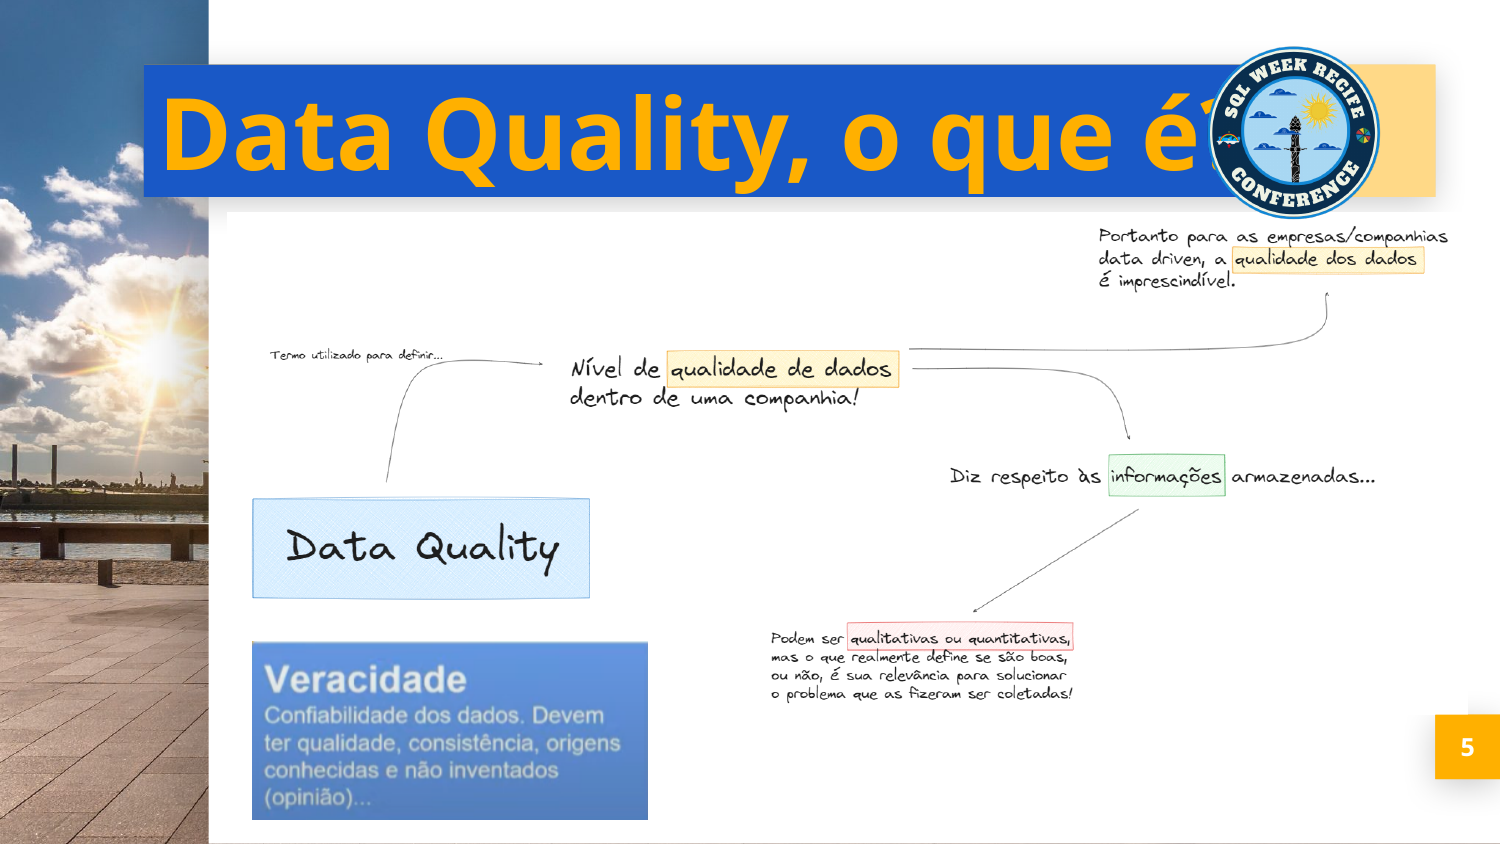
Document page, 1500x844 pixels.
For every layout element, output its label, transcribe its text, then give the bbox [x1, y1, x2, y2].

title Data Quality, o que é? [143, 64, 1198, 197]
picture [0, 0, 208, 844]
slide_number 5 [1435, 714, 1500, 780]
picture [227, 38, 1468, 821]
